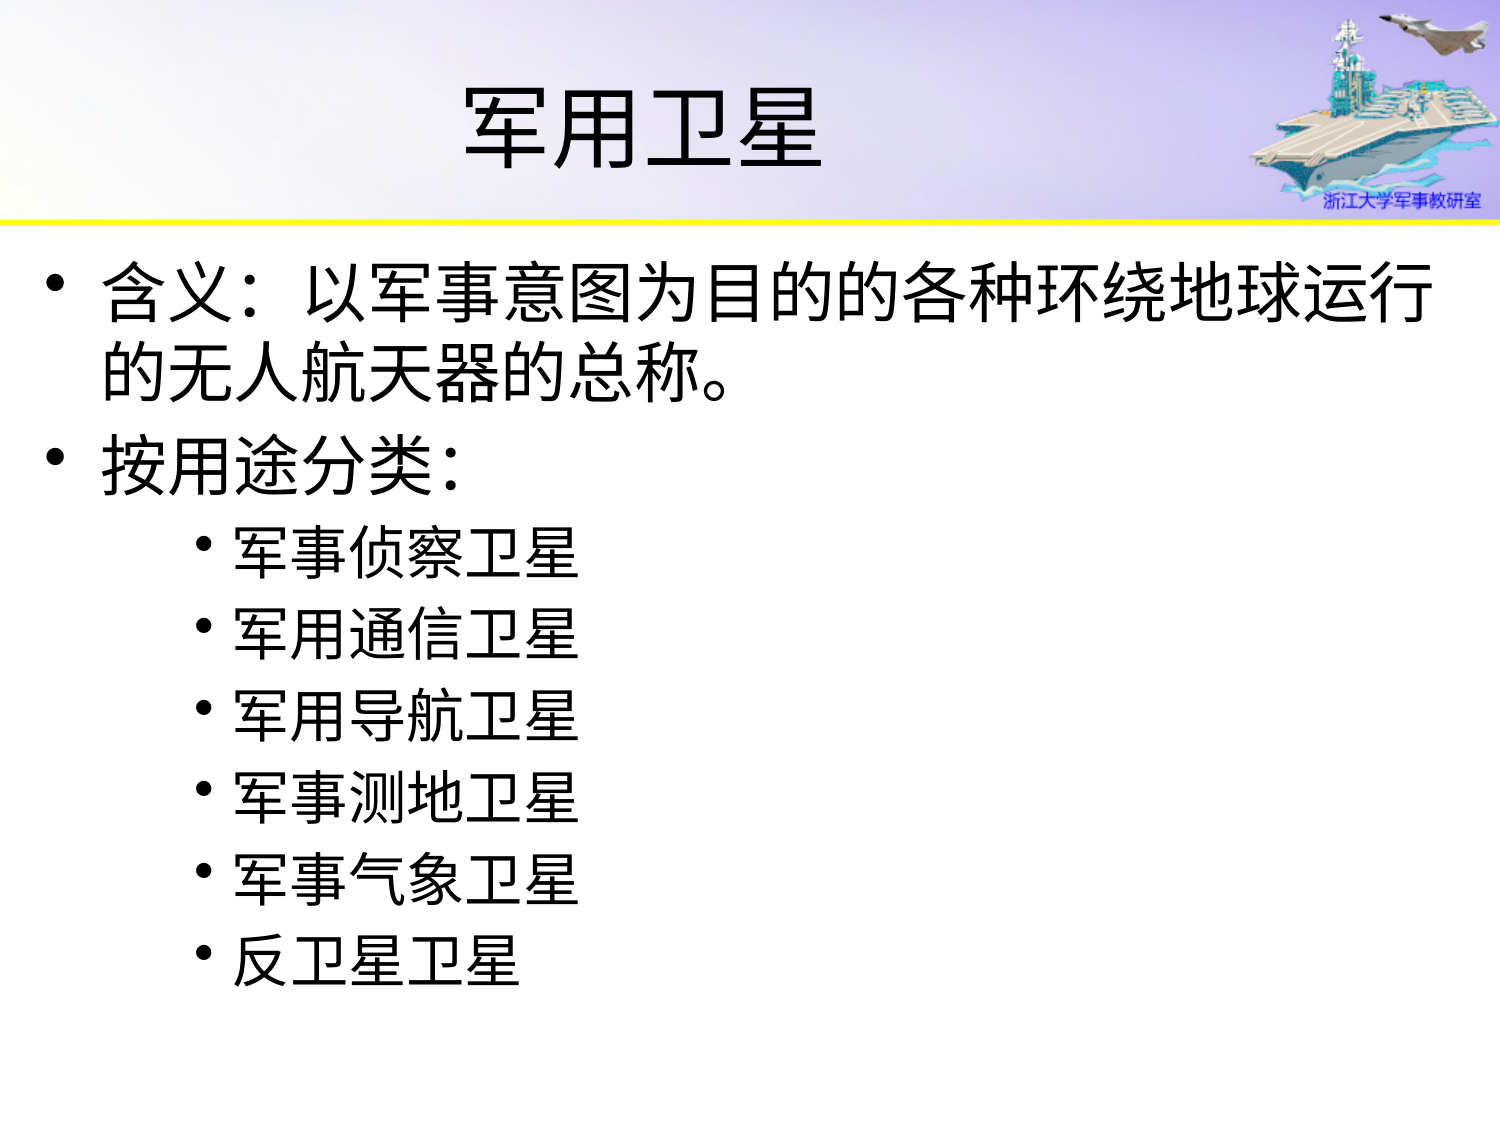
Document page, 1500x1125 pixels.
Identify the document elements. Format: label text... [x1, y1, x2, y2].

picture [0, 0, 1500, 226]
title 军用卫星 [29, 30, 1259, 219]
list 含义：以军事意图为目的的各种环绕地球运行的无人航天器的总称。 按用途分类： 军事侦察卫星 军用通信卫星 军用导航卫星 军事测地卫星 军事气象卫星 反卫星卫星 [29, 243, 1460, 1036]
